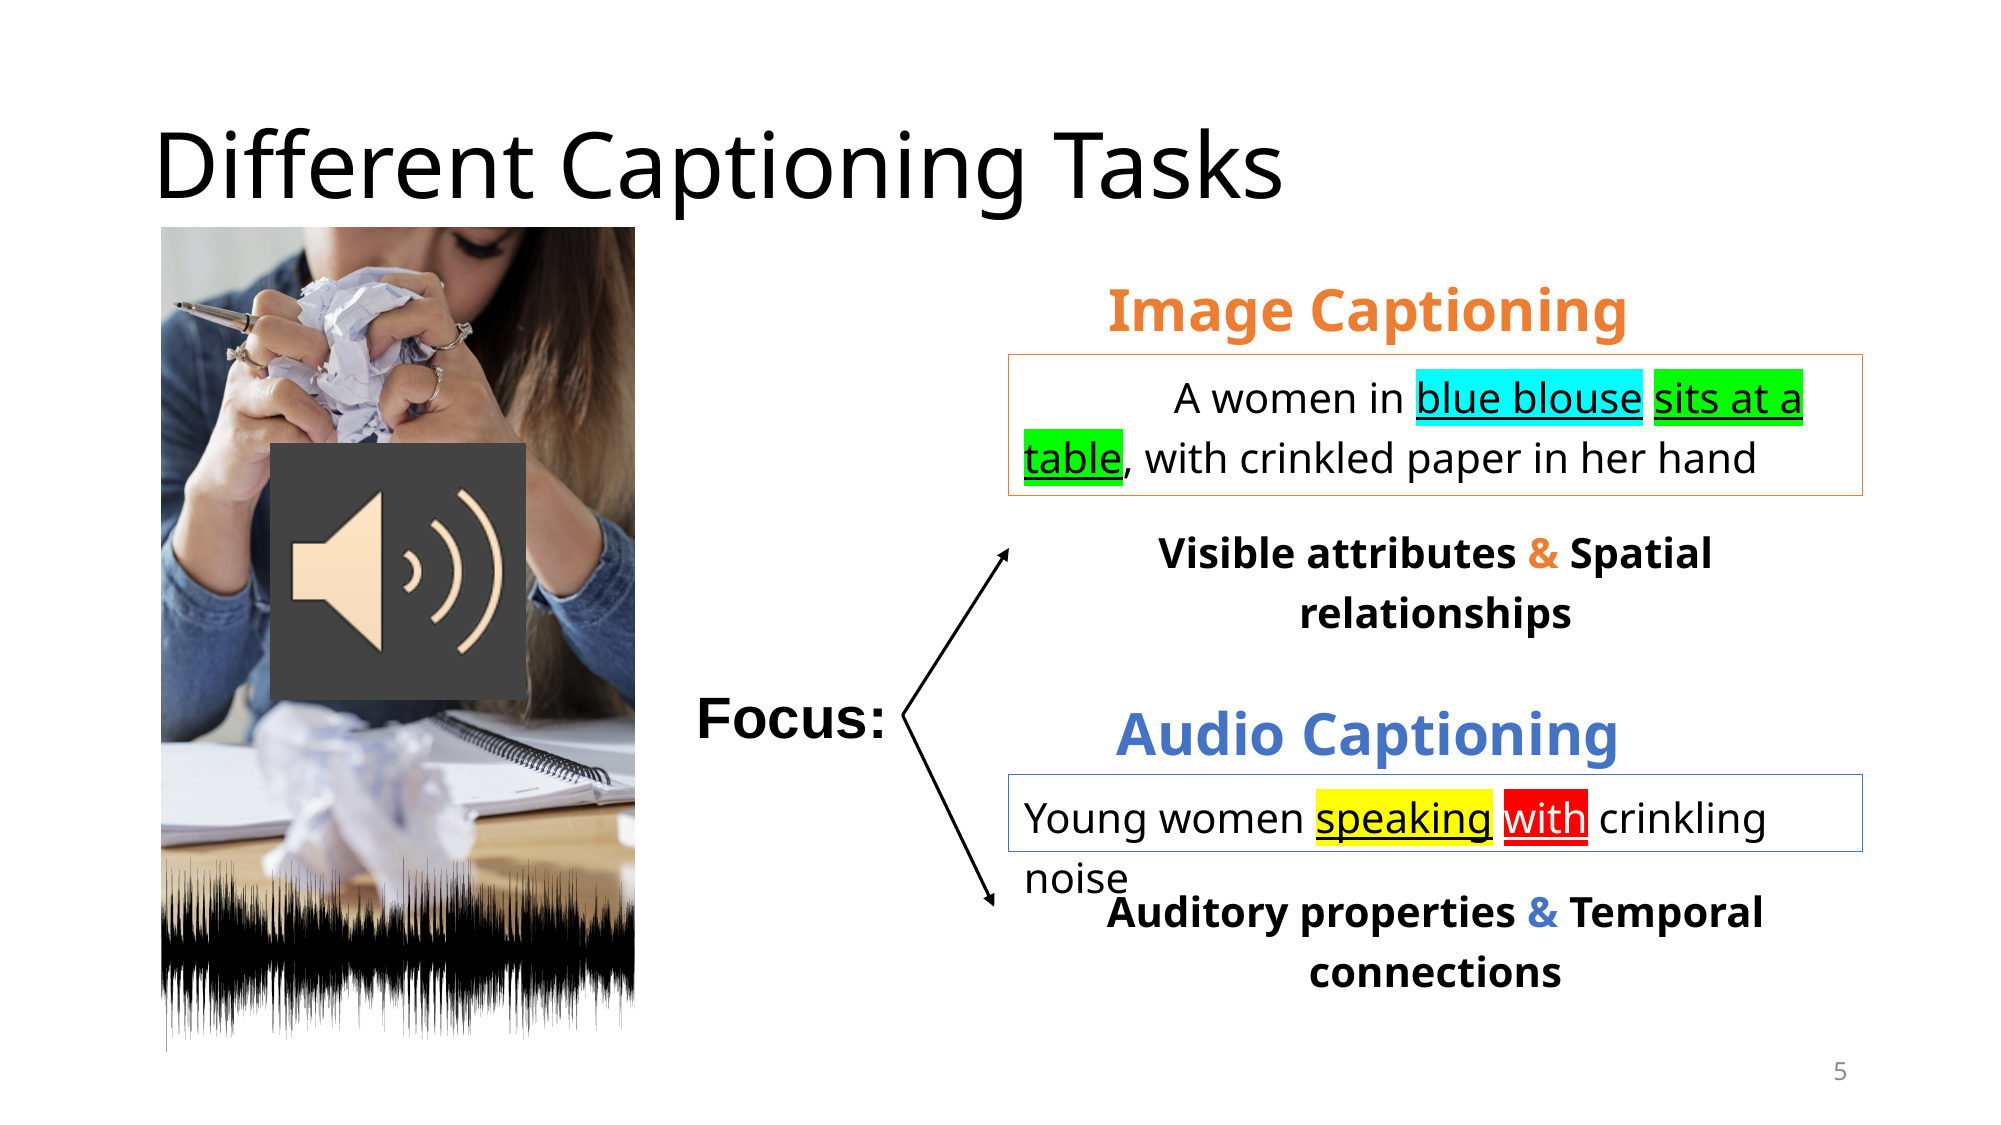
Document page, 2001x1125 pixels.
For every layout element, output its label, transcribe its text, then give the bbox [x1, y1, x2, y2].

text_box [890, 548, 1009, 716]
picture [161, 227, 635, 1056]
text_box Auditory properties & Temporal connections [994, 868, 1878, 946]
text_box A women in blue blouse sits at a table, with crinkled paper in her hand [1008, 354, 1863, 496]
text_box Image Captioning [1008, 256, 1729, 351]
title Different Captioning Tasks [137, 59, 1863, 278]
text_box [890, 715, 995, 907]
text_box Audio Captioning [1008, 680, 1729, 775]
slide_number 5 [1412, 1042, 1863, 1103]
text_box Young women speaking with crinkling noise [1008, 774, 1863, 852]
text_box Focus: [682, 672, 890, 758]
text_box Visible attributes & Spatial relationships [1008, 509, 1863, 587]
